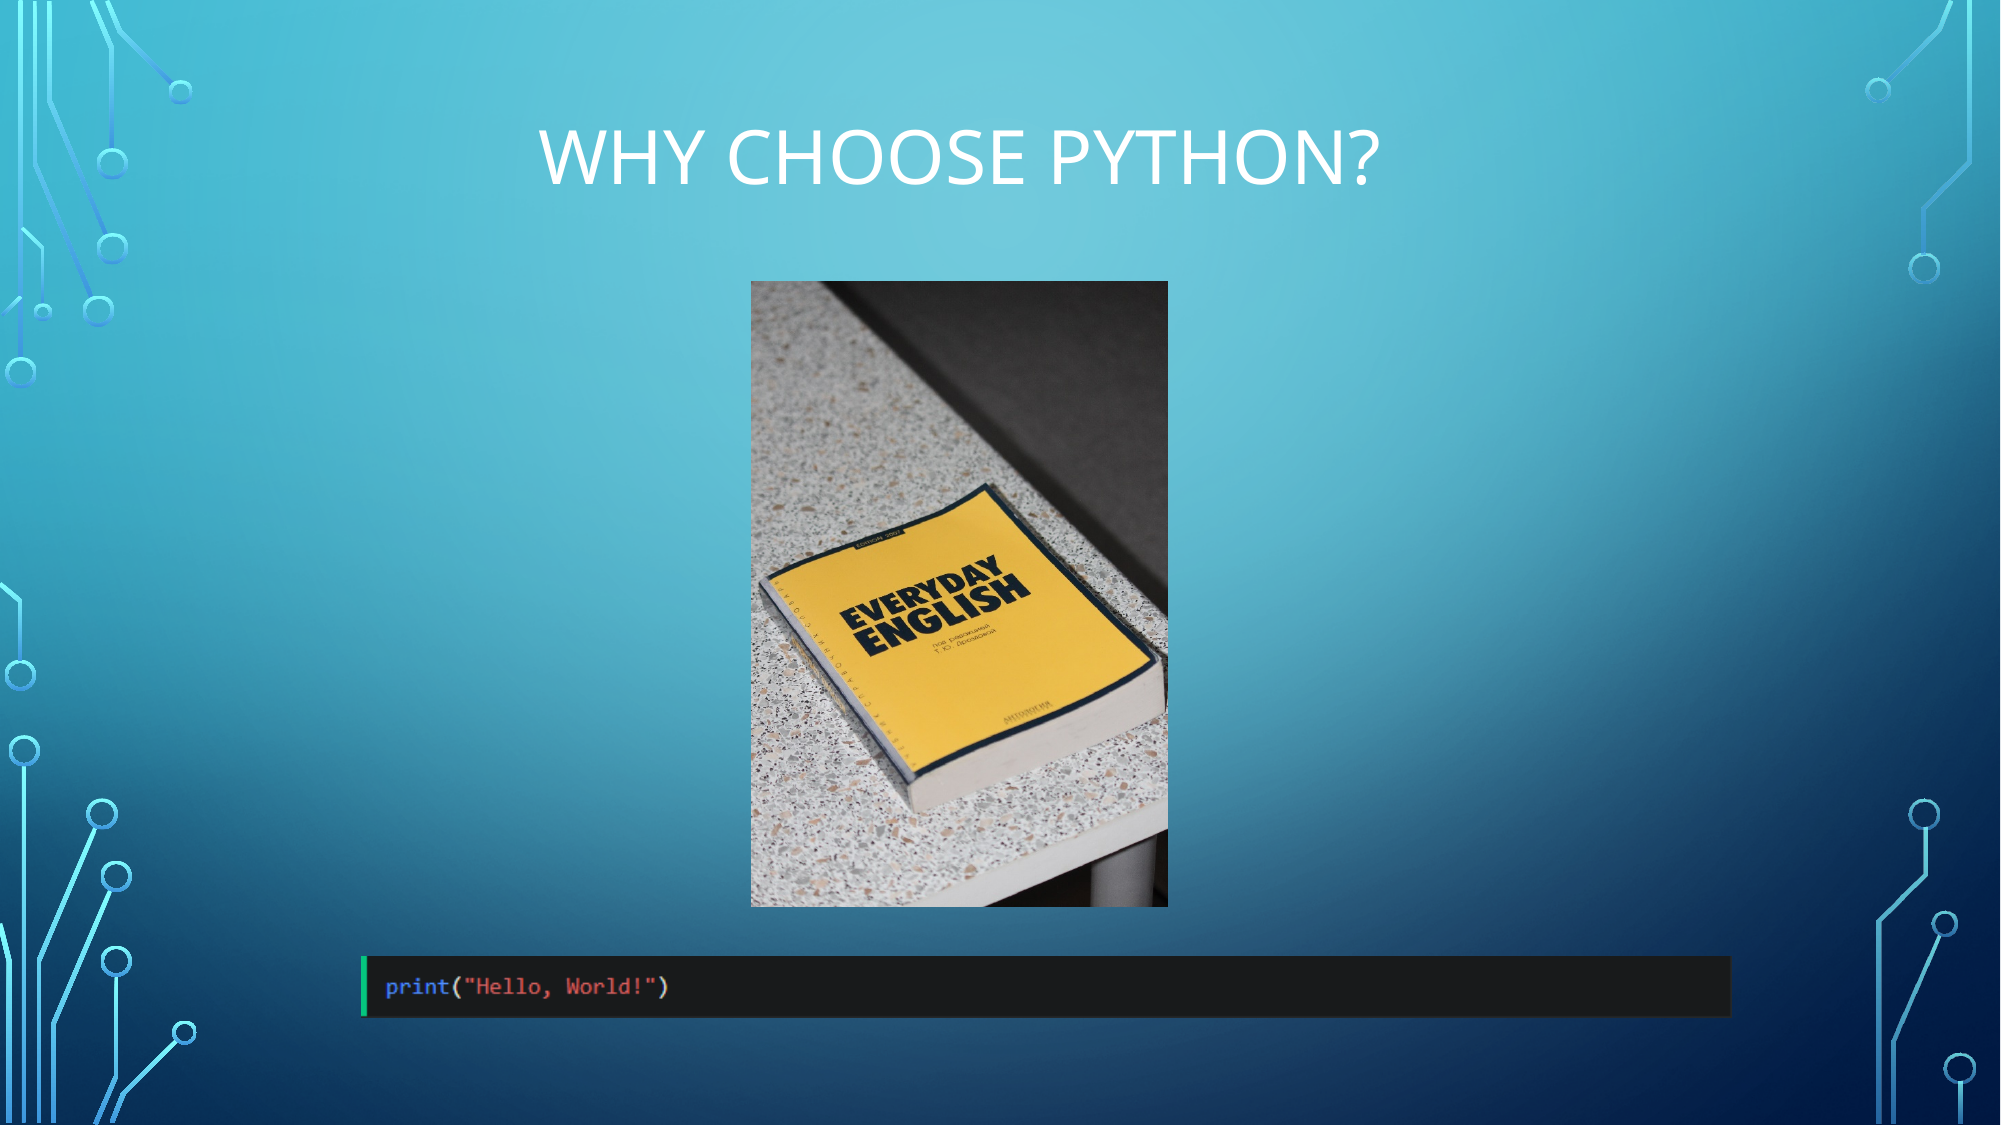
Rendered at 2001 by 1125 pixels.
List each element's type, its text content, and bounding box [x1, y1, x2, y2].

title WhY CHOOSE PYTHON? [147, 38, 1773, 282]
picture [360, 956, 1732, 1018]
picture [750, 281, 1169, 907]
